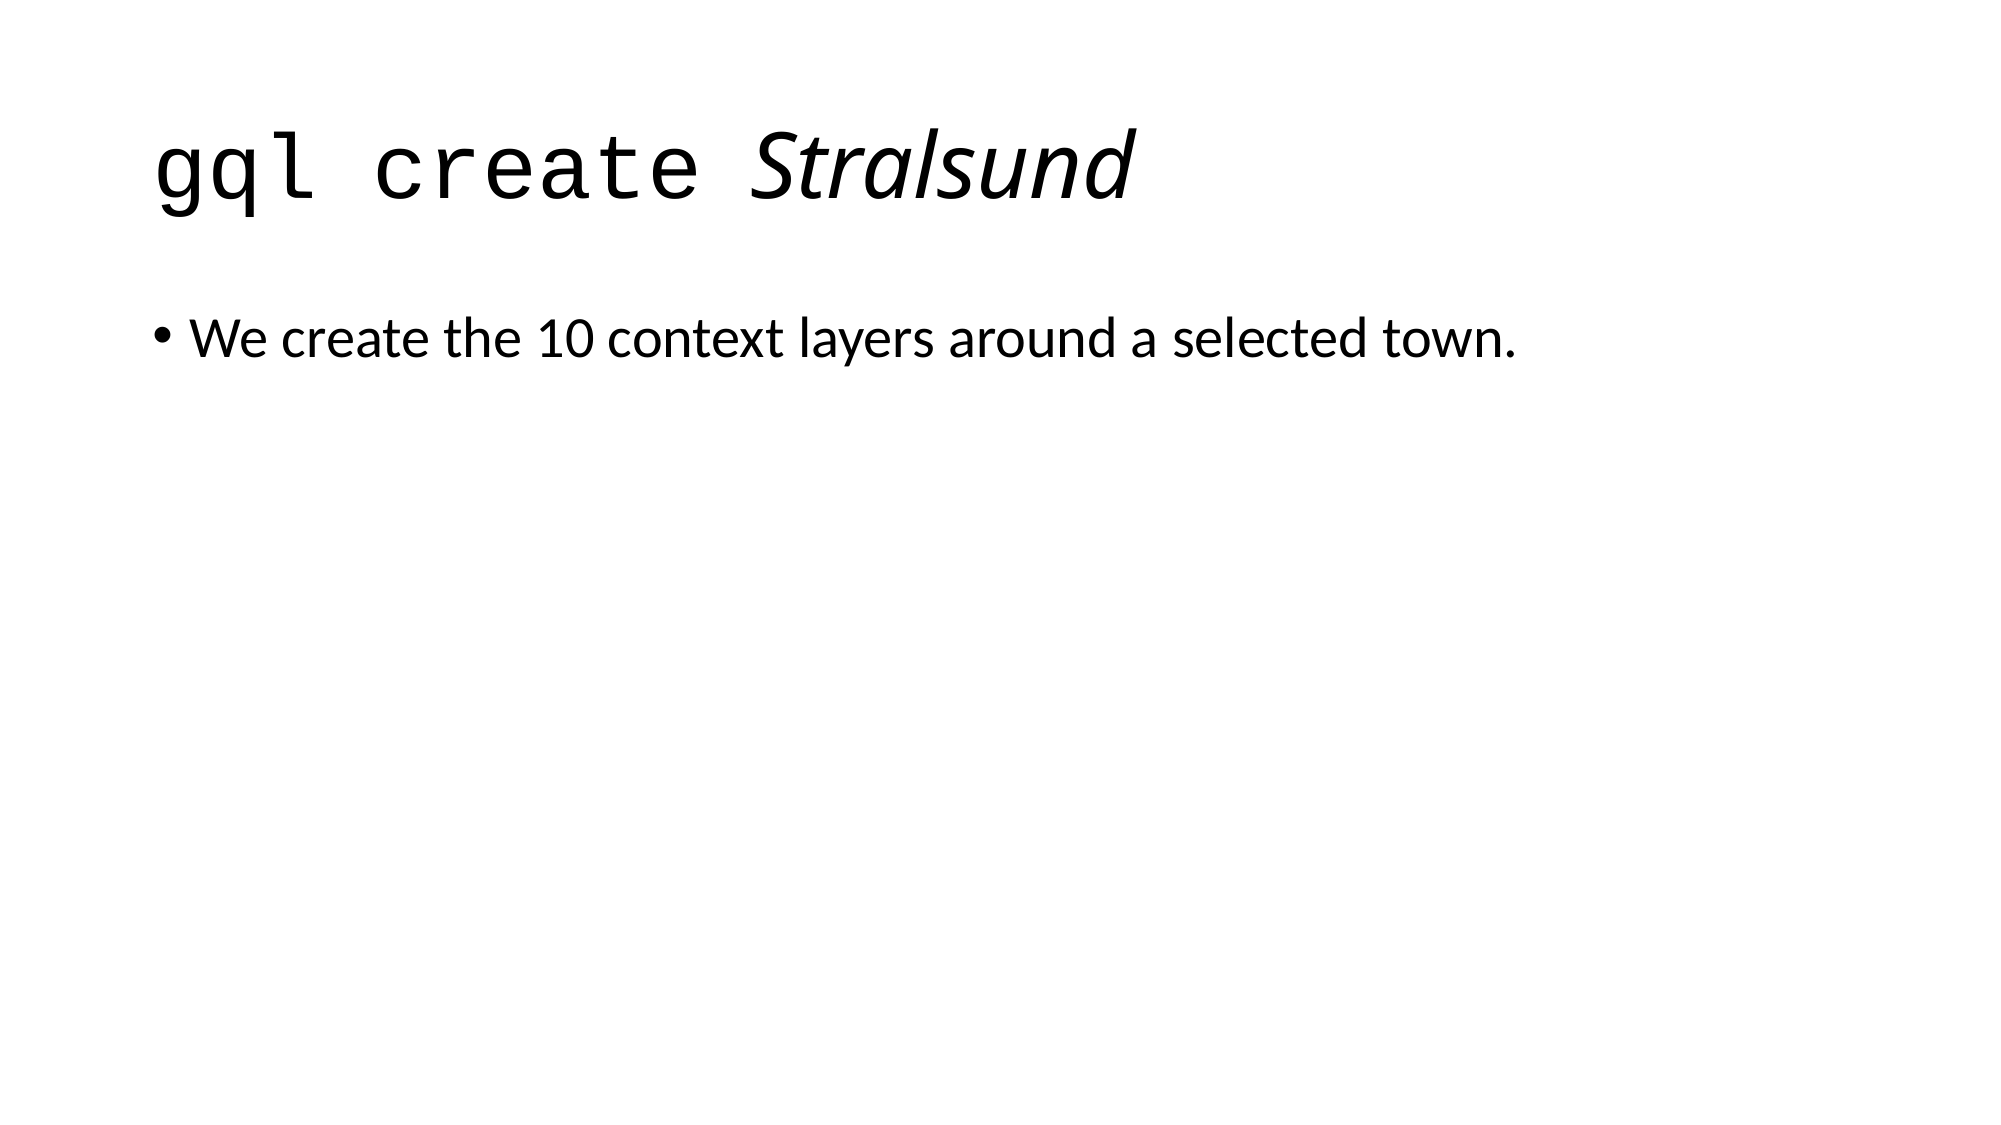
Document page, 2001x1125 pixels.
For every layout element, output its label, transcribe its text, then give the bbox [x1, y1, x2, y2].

list We create the 10 context layers around a selected town. [137, 299, 1863, 1014]
title gql create Stralsund [137, 59, 1863, 278]
